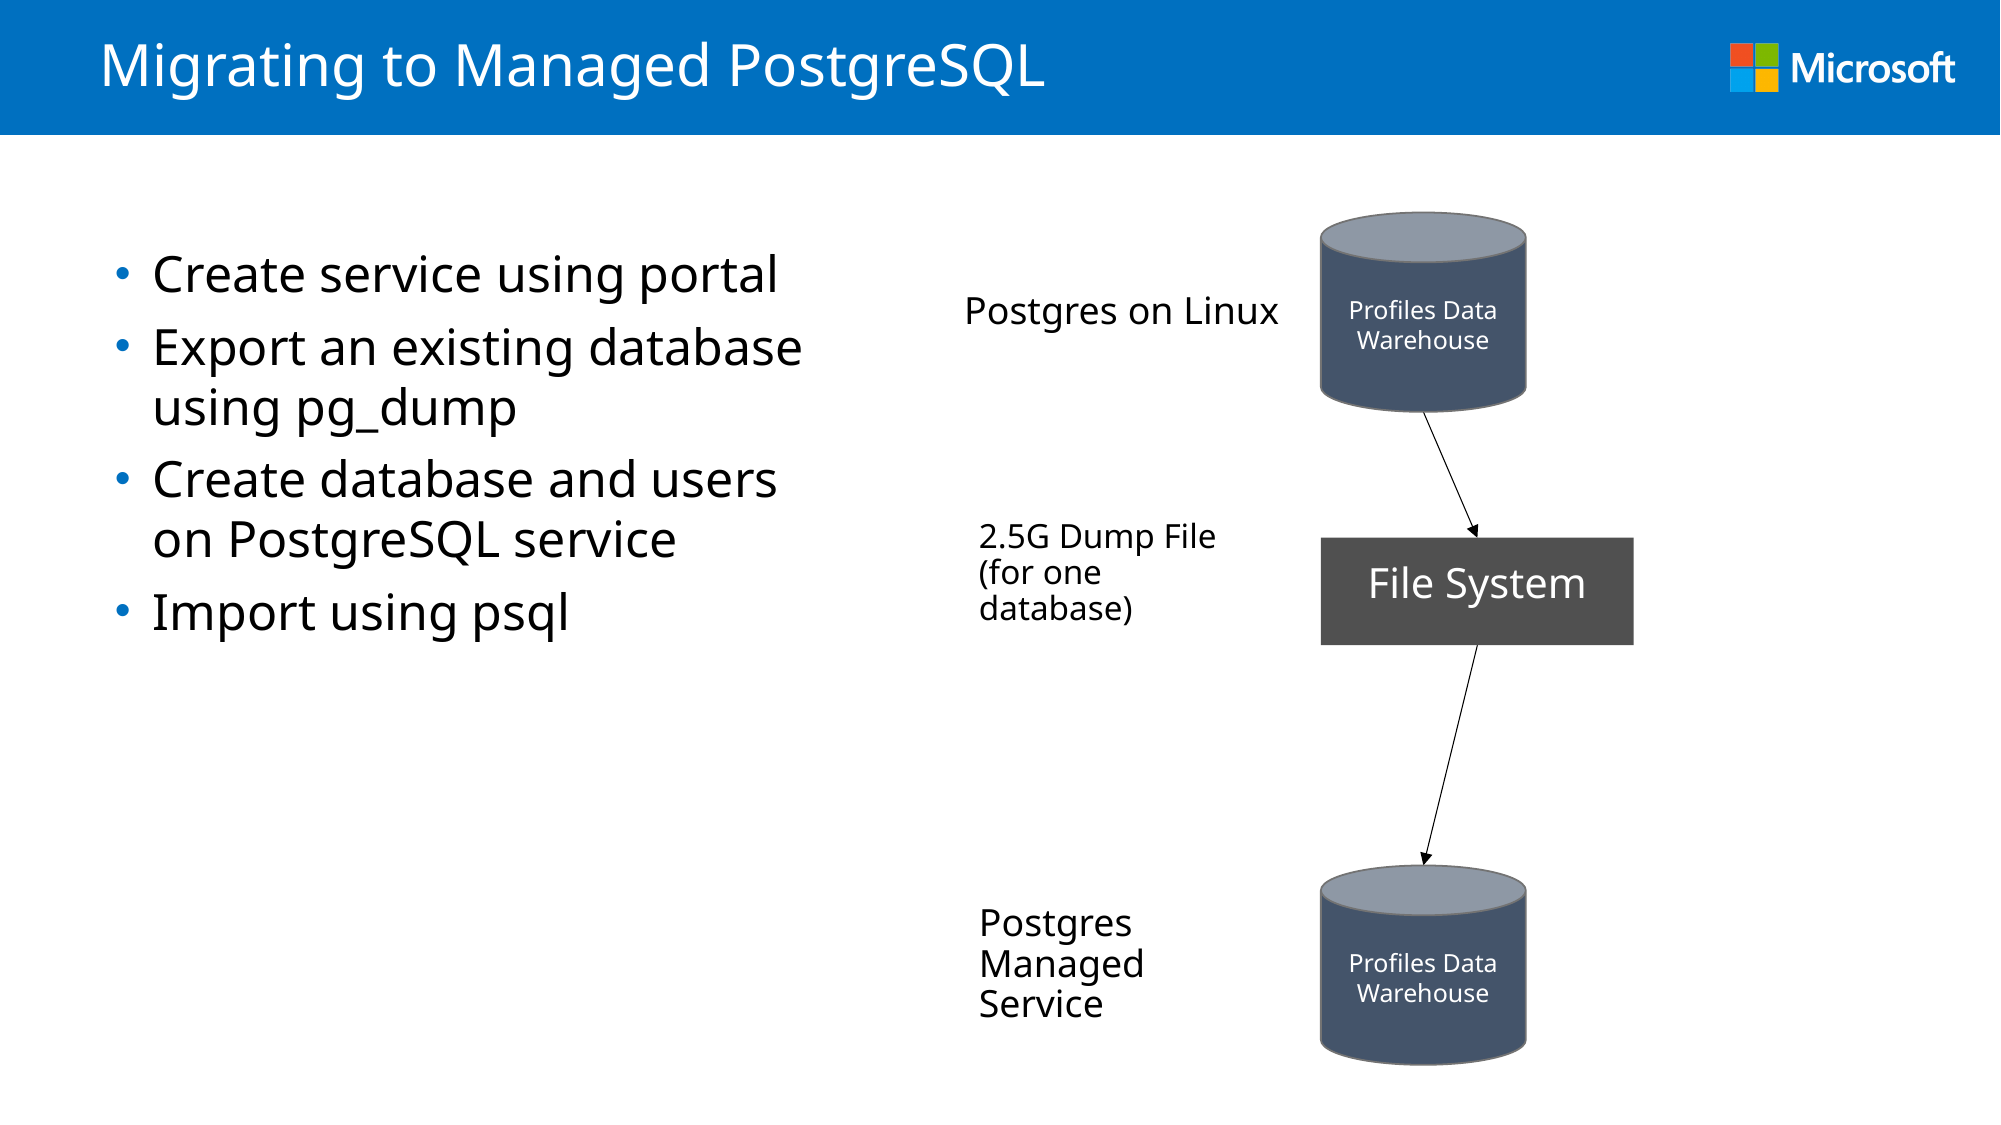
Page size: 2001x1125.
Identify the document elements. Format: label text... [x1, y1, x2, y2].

title Migrating to Managed PostgreSQL [99, 0, 1901, 136]
text_box Create service using portal Export an existing database using pg_dump Create database and users on PostgreSQL service Import using psql [99, 235, 854, 1005]
picture [1901, 14, 1986, 121]
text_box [948, 212, 1635, 1066]
